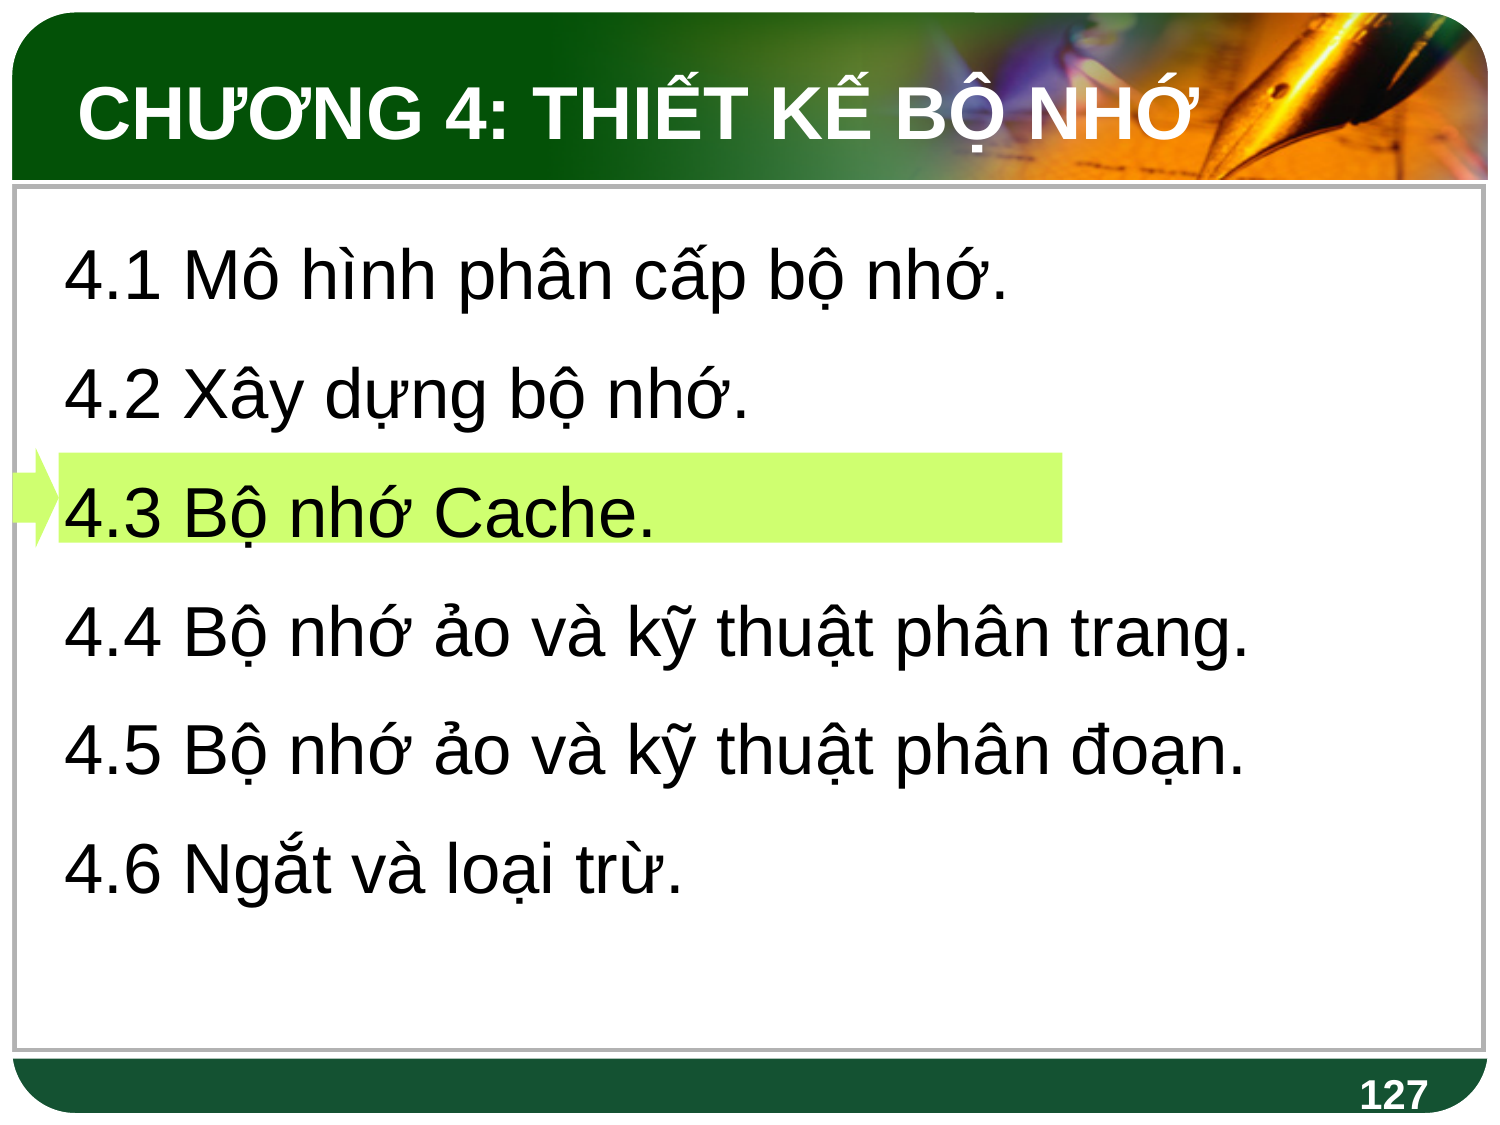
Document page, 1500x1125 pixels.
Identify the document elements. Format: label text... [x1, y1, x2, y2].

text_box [12, 447, 1063, 548]
text_box CHƯƠNG 4: THIẾT KẾ BỘ NHỚ [62, 57, 1363, 150]
text_box 4.1 Mô hình phân cấp bộ nhớ. 4.2 Xây dựng bộ nhớ. 4.3 Bộ nhớ Cache. 4.4 Bộ nhớ ảo và kỹ thuật phân trang. 4.5 Bộ nhớ ảo và kỹ thuật phân đoạn. 4.6 Ngắt và loại trừ. [49, 187, 1413, 916]
picture [13, 13, 1487, 180]
